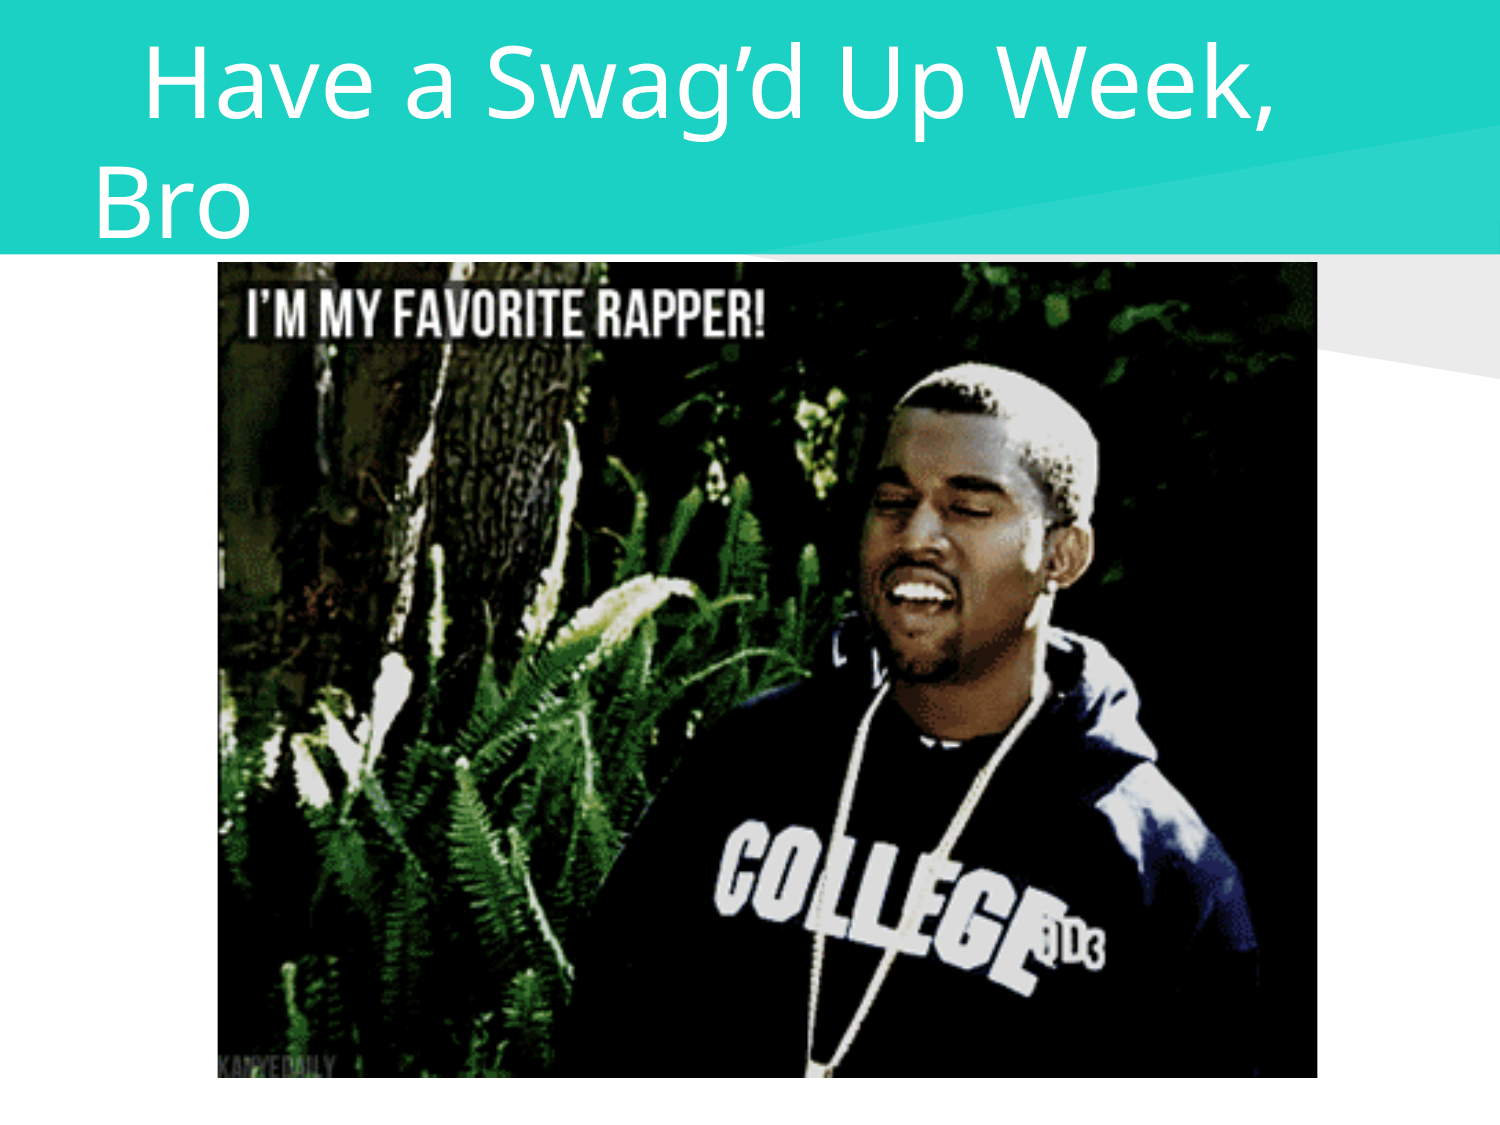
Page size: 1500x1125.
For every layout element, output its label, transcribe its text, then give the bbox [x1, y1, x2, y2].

text_box [217, 262, 1318, 1078]
title Have a Swag’d Up Week, Bro [75, 45, 1425, 233]
